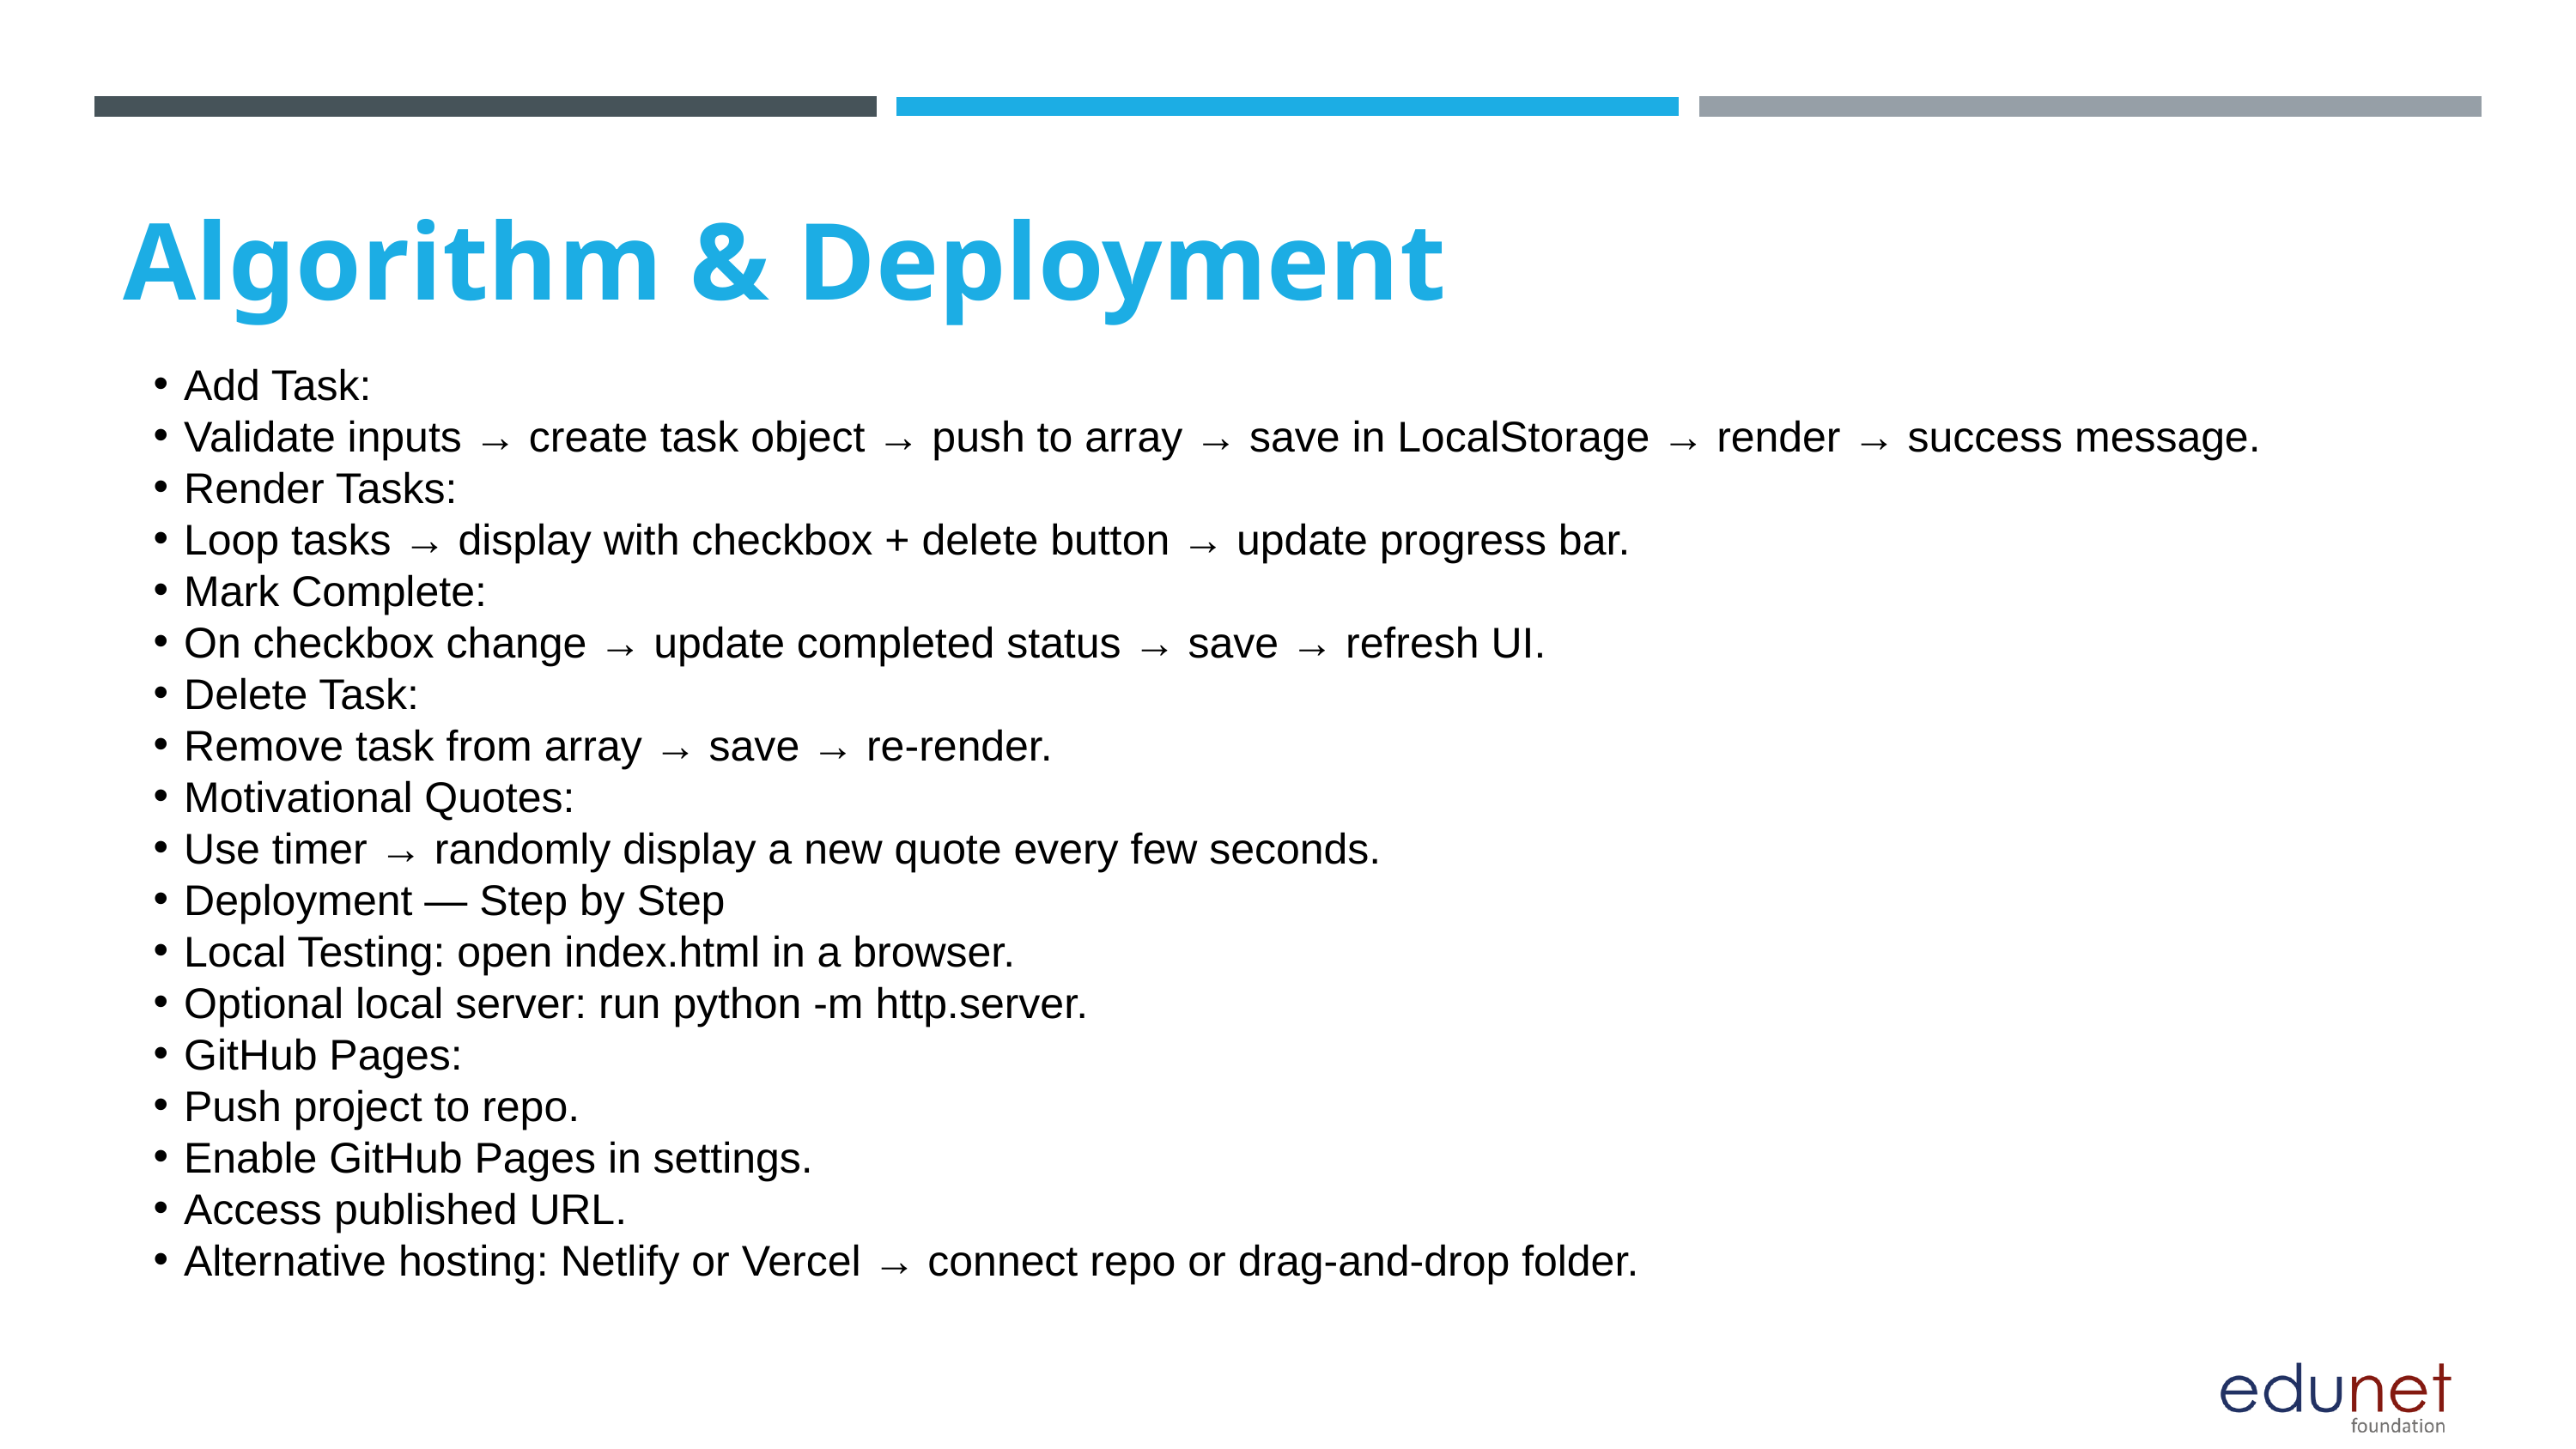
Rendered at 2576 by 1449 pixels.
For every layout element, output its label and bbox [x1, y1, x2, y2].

text_box [122, 148, 2454, 322]
text_box [122, 353, 2295, 1449]
text_box [896, 96, 1680, 117]
text_box [94, 96, 878, 118]
text_box [1698, 95, 2482, 118]
text_box [2302, 1359, 2454, 1438]
